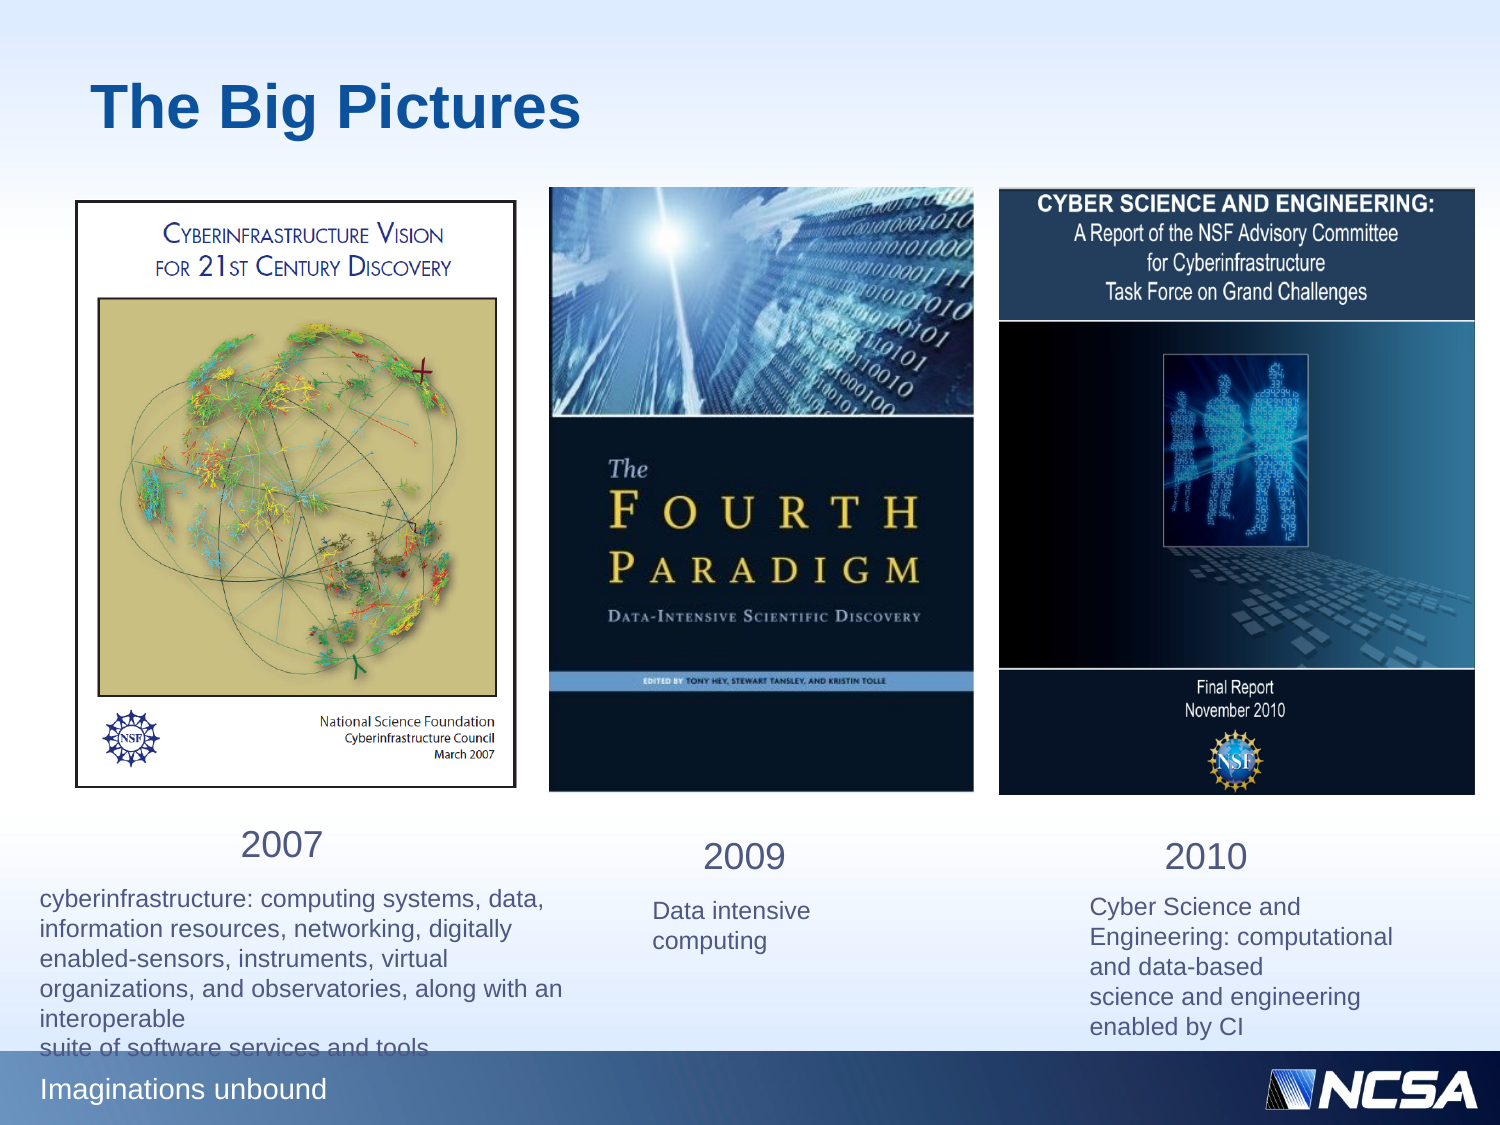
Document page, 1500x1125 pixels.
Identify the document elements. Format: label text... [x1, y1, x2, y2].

text_box 2007 [225, 812, 339, 873]
text_box 2009 [688, 824, 802, 885]
footer Imaginations unbound [24, 1062, 913, 1103]
text_box cyberinfrastructure: computing systems, data, information resources, networking, digitally enabled-sensors, instruments, virtual organizations, and observatories, along with an interoperable suite of software services and tools [24, 874, 625, 1070]
title The Big Pictures [74, 44, 1426, 163]
text_box Cyber Science and Engineering: computational and data-based science and engineering enabled by CI [1074, 883, 1438, 1048]
text_box Data intensive computing [637, 887, 913, 963]
picture [0, 0, 1500, 1125]
text_box 2010 [1149, 824, 1265, 883]
